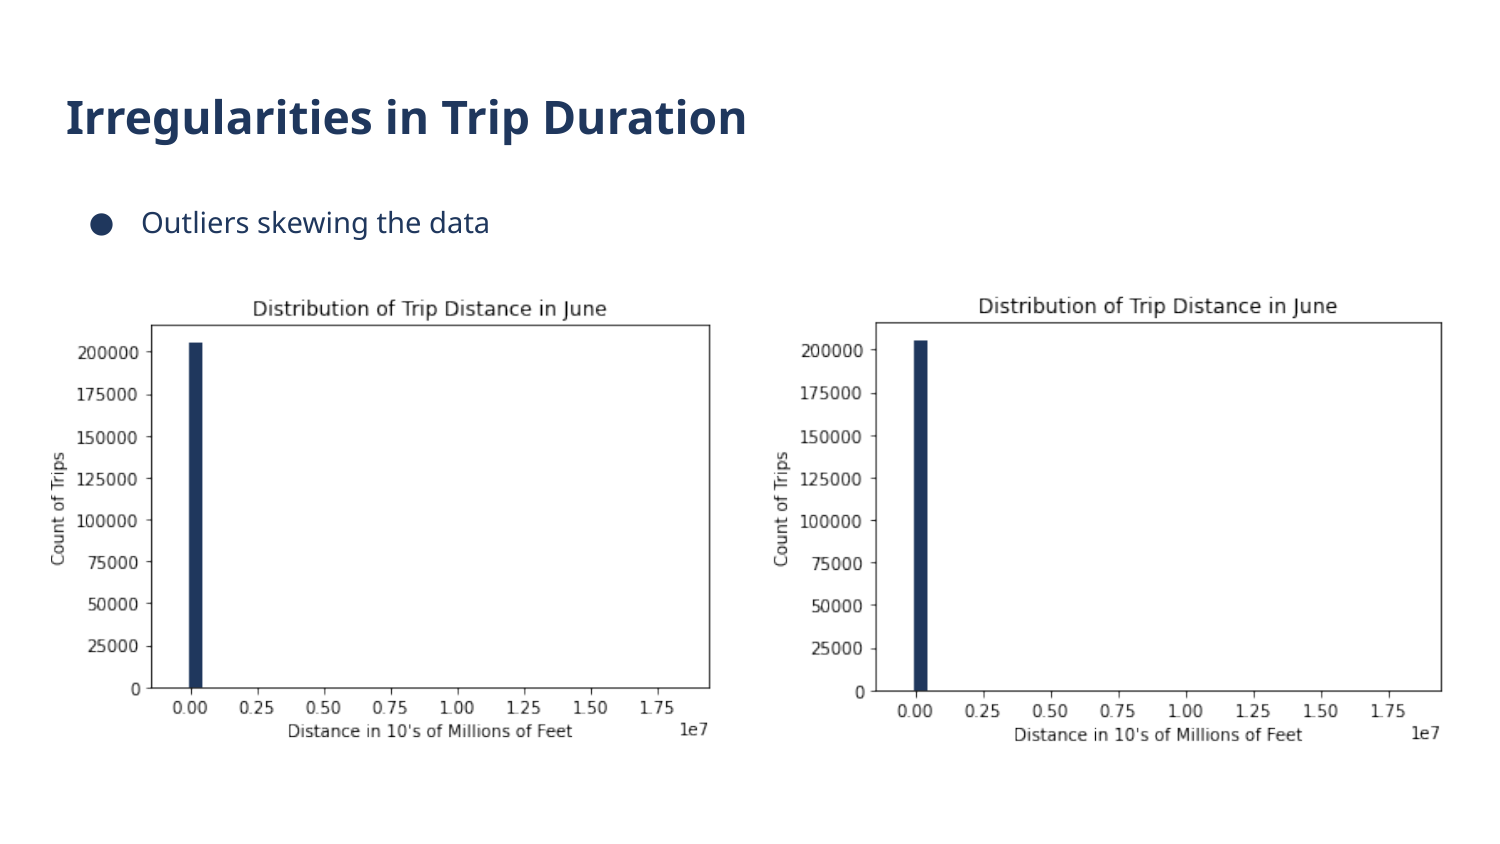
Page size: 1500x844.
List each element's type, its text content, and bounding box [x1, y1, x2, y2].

picture [768, 284, 1450, 755]
title Irregularities in Trip Duration [51, 72, 1449, 167]
picture [50, 288, 712, 752]
list Outliers skewing the data [51, 189, 1449, 267]
